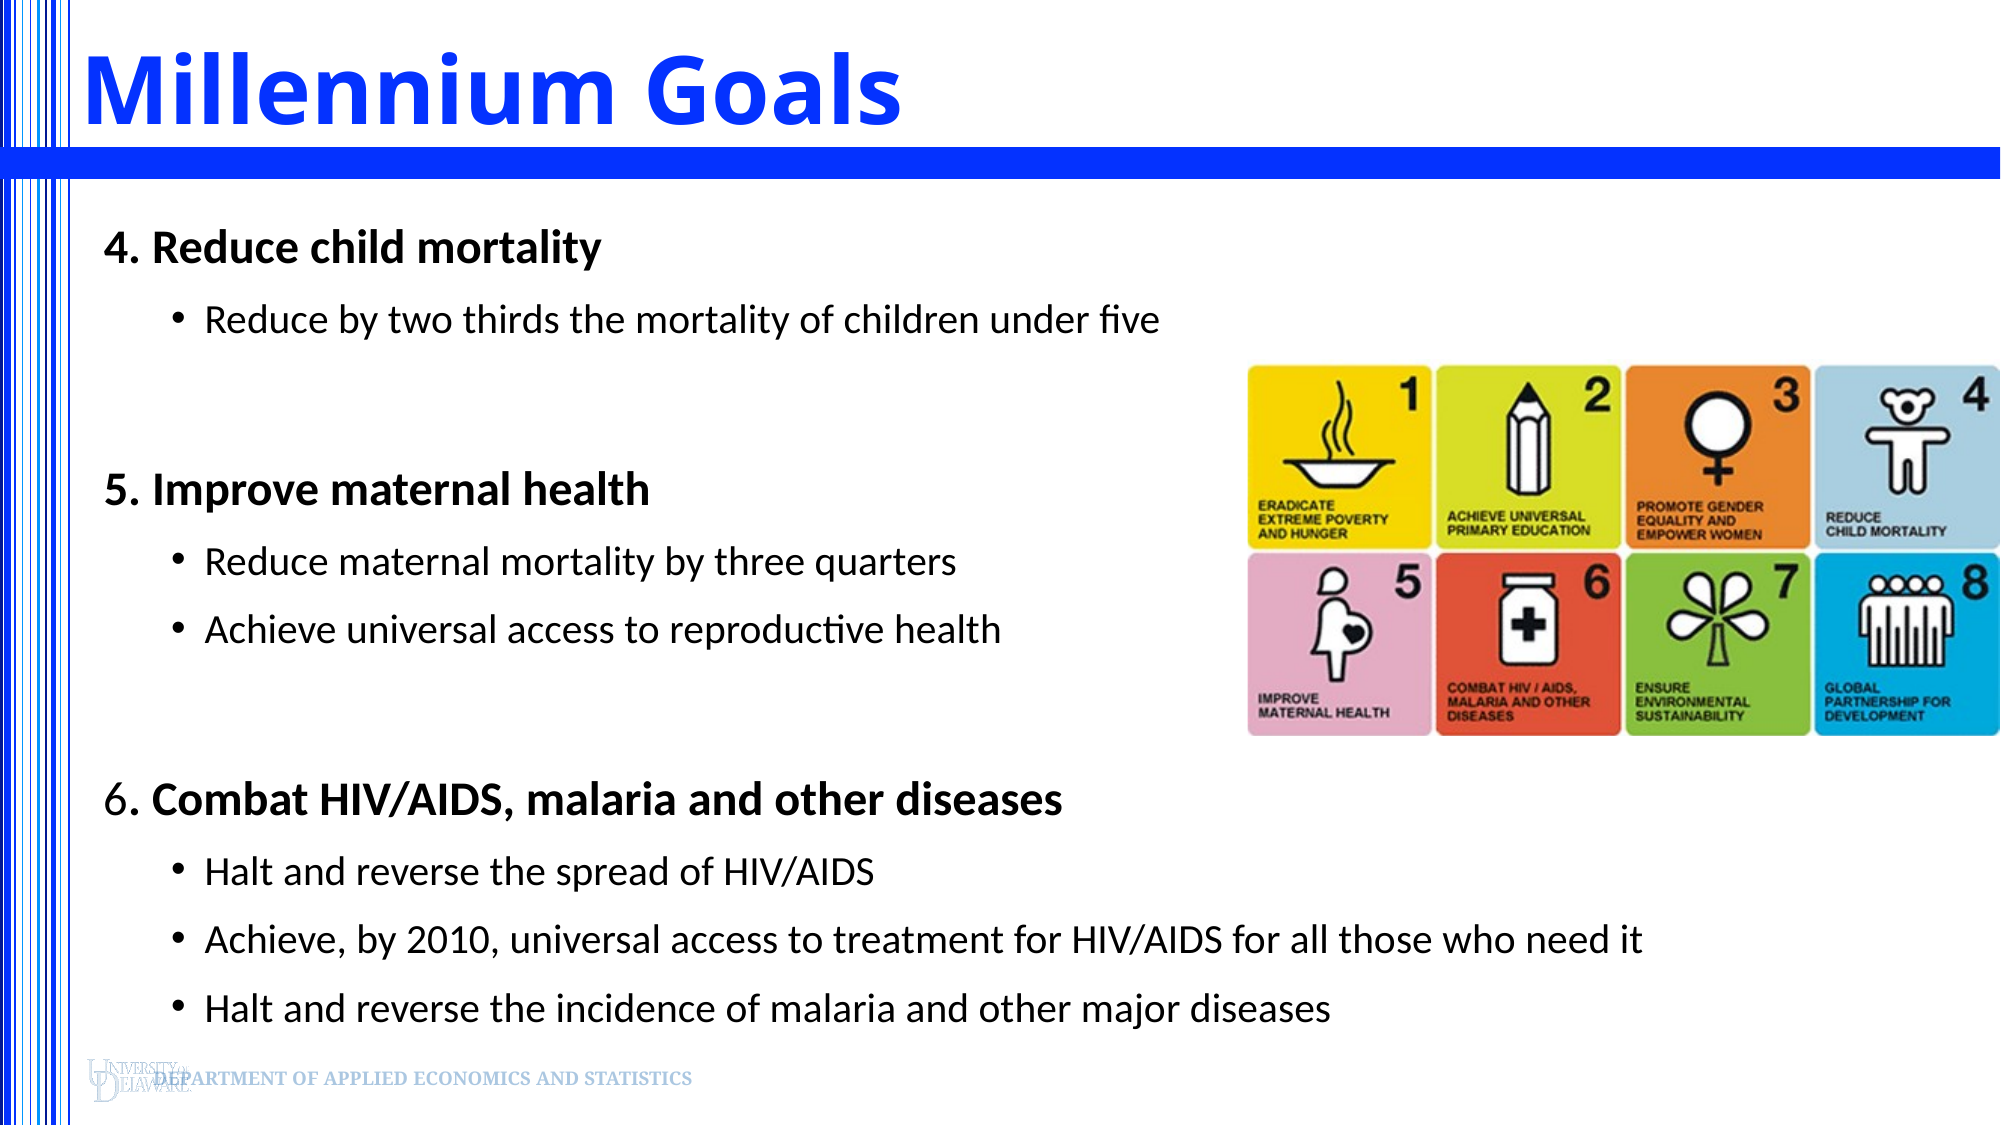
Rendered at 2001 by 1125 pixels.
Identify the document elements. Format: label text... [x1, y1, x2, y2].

list 4. Reduce child mortality Reduce by two thirds the mortality of children under five 5. Improve maternal health Reduce maternal mortality by three quarters Achieve universal access to reproductive health 6. Combat HIV/AIDS, malaria and other diseases Halt and reverse the spread of HIV/AIDS Achieve, by 2010, universal access to treatment for HIV/AIDS for all those who need it Halt and reverse the incidence of malaria and other major diseases [88, 196, 1929, 1042]
picture [1247, 359, 2000, 736]
title Millennium Goals [0, 0, 984, 188]
picture [1833, 712, 1839, 721]
picture [1857, 575, 1956, 665]
picture [1963, 563, 1987, 600]
